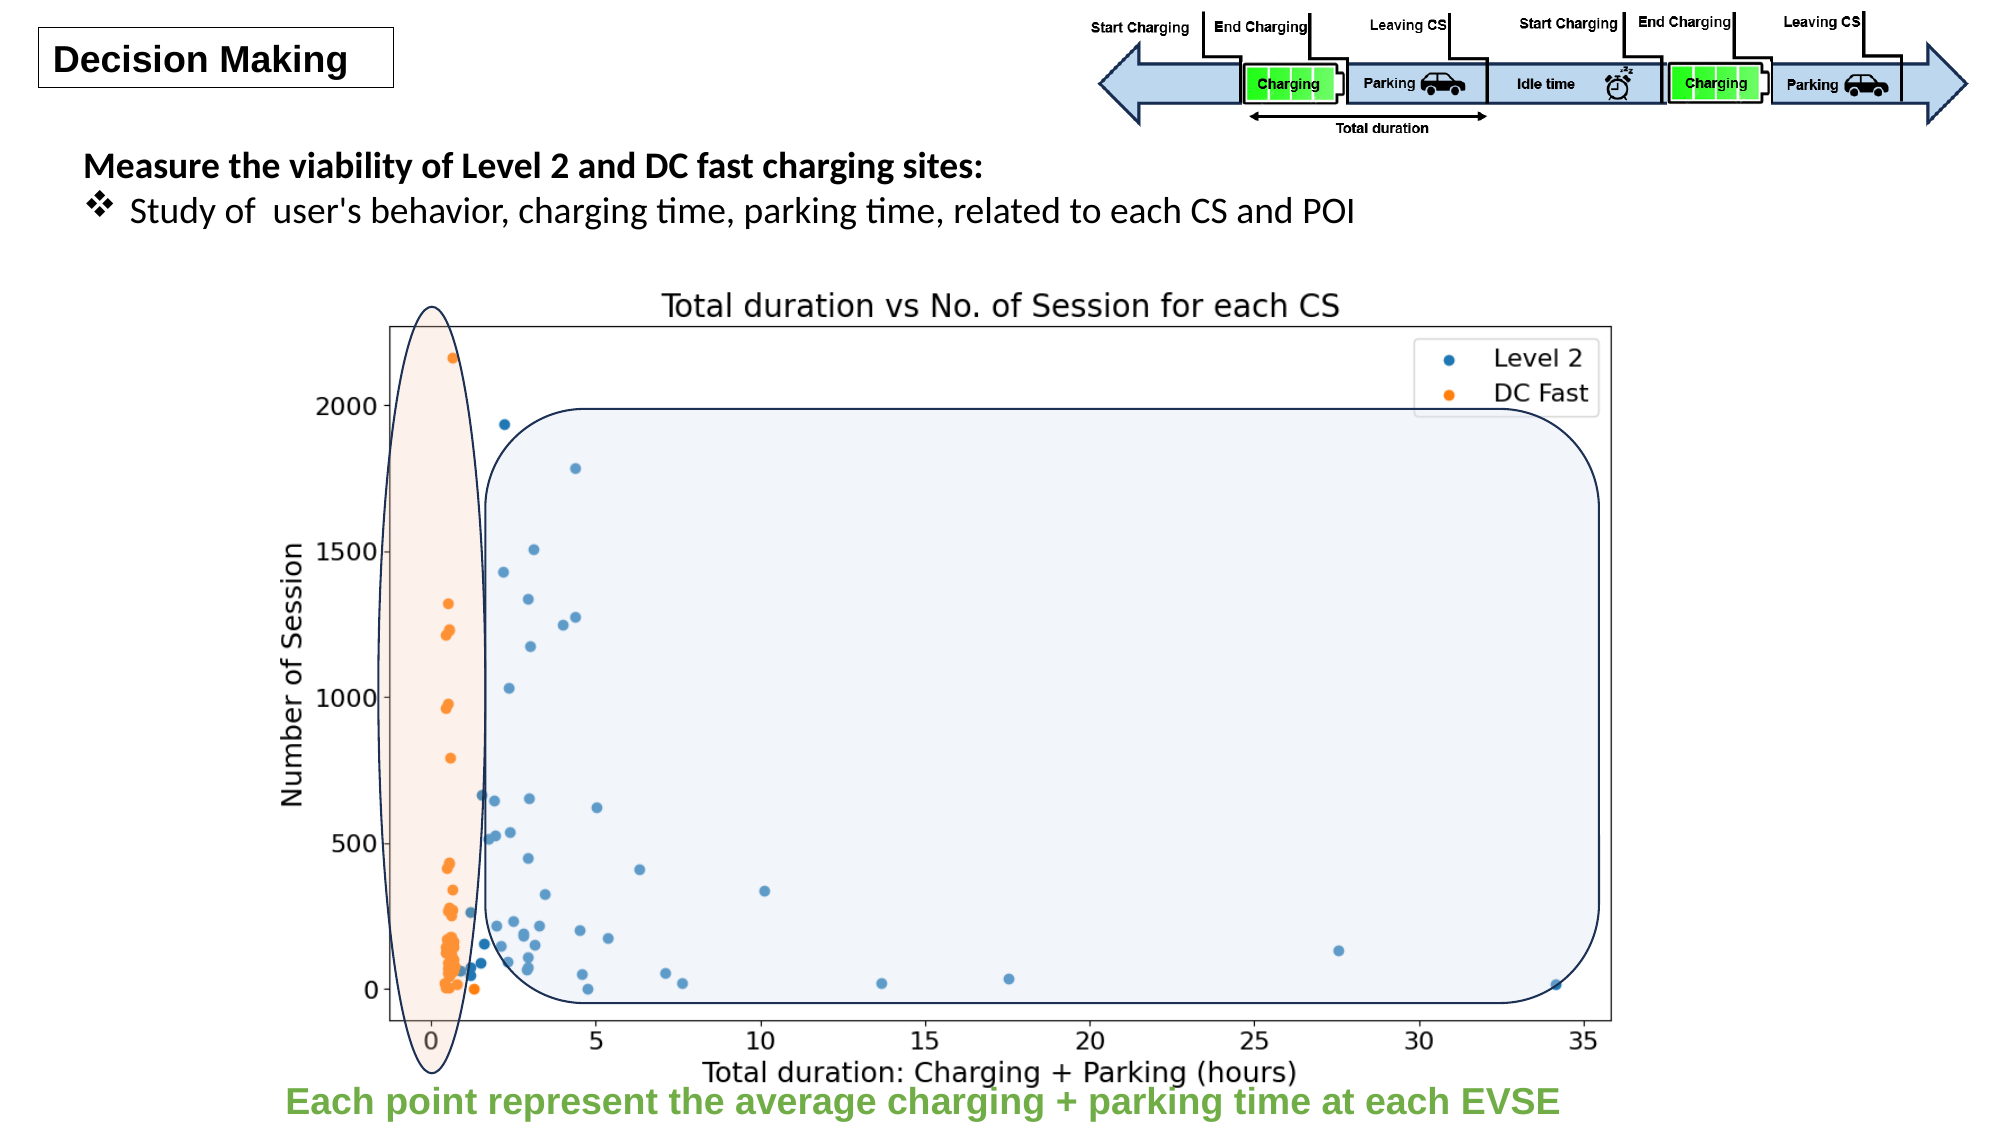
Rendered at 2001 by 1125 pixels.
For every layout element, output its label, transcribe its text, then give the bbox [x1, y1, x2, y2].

picture [1081, 0, 1987, 141]
picture [270, 281, 1622, 1098]
text_box Measure the viability of Level 2 and DC fast charging sites: Study of user's behavior, charging time, parking time, related to each CS and POI [68, 133, 1622, 239]
text_box Decision Making [38, 27, 394, 88]
text_box Each point represent the average charging + parking time at each EVSE [270, 1069, 1646, 1125]
